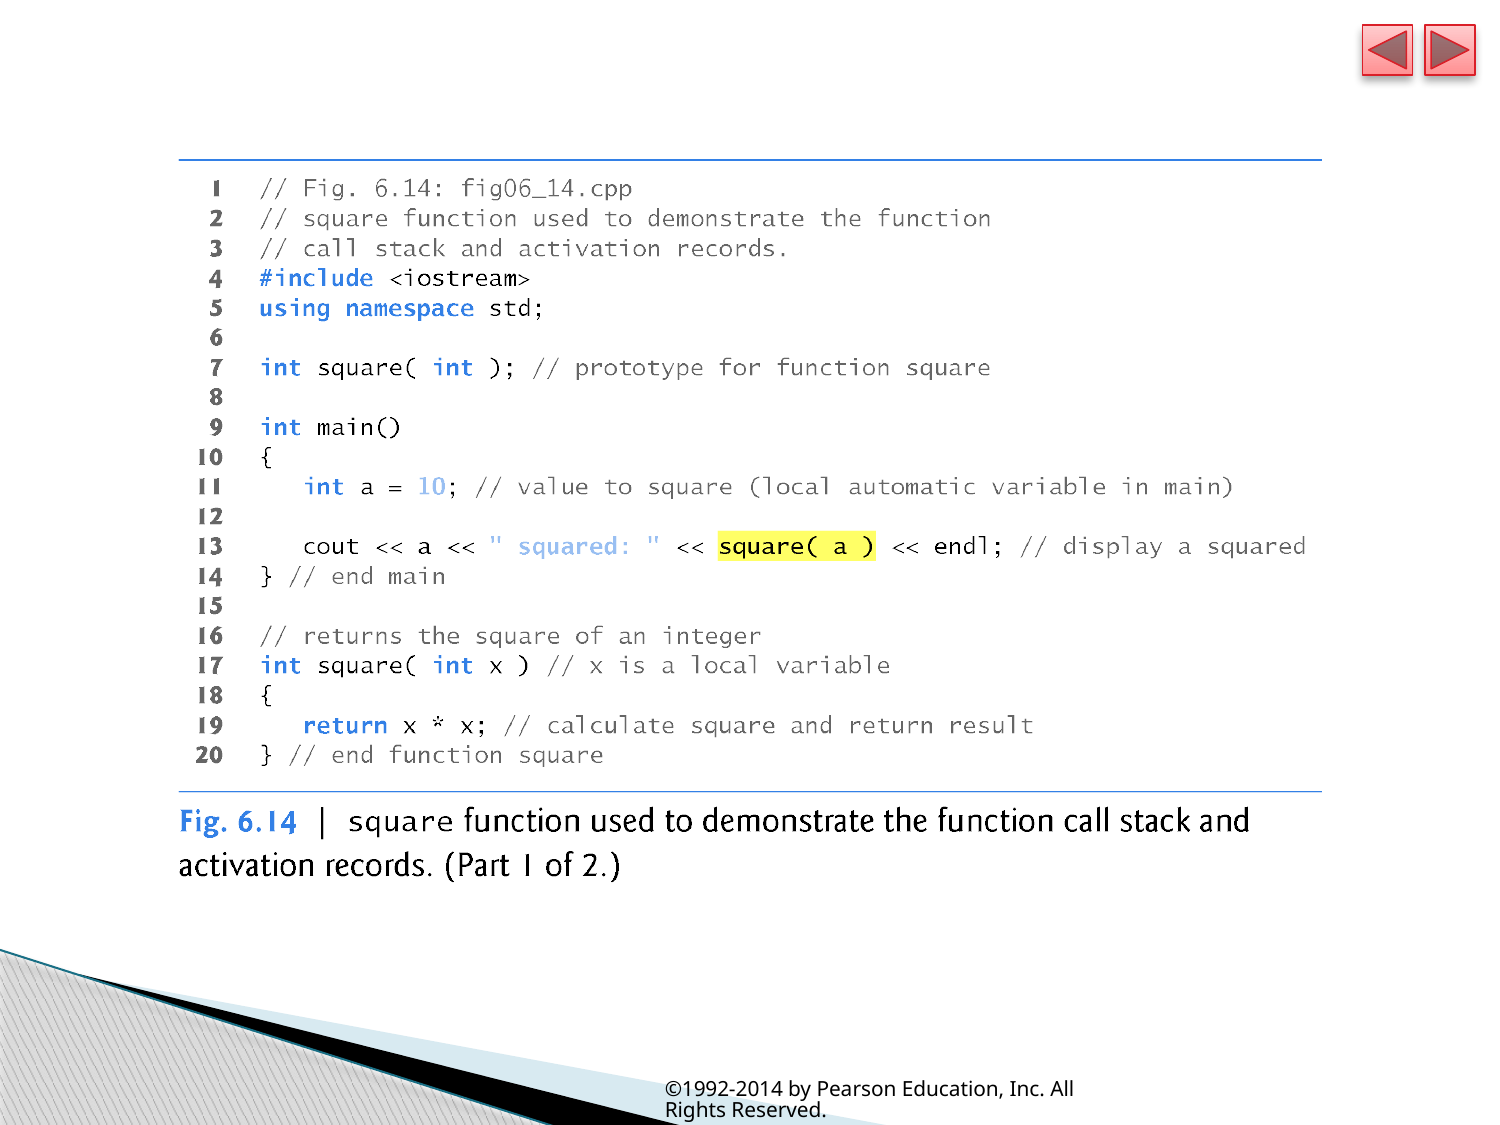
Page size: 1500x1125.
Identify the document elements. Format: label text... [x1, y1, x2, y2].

picture [0, 106, 1500, 1018]
footer ©1992-2014 by Pearson Education, Inc. All Rights Reserved. [650, 1051, 1105, 1112]
